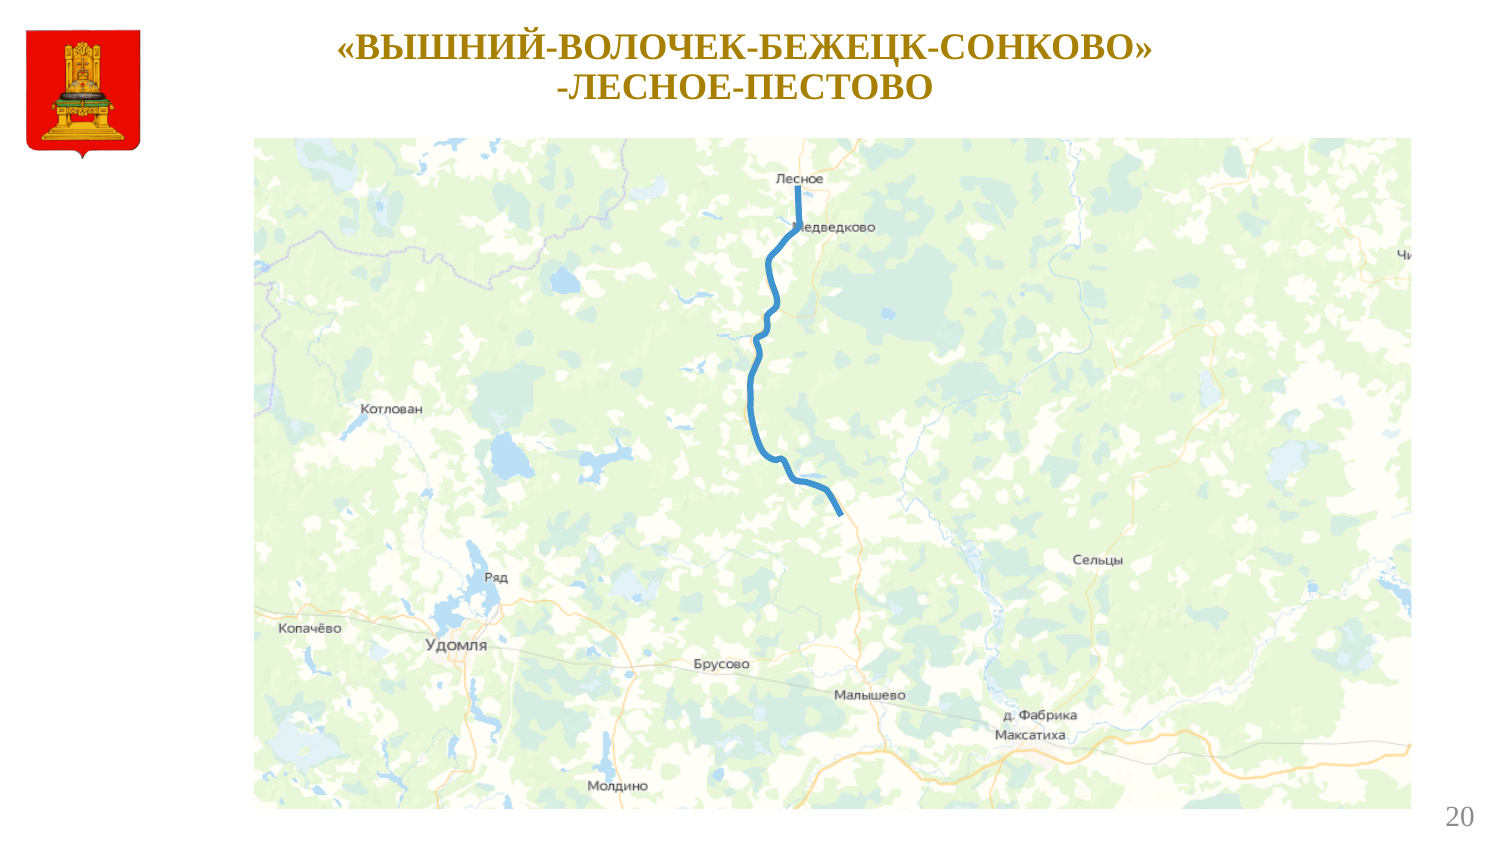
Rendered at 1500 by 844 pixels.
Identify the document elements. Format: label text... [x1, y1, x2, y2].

title «ВЫШНИЙ-ВОЛОЧЕК-БЕЖЕЦК-СОНКОВО» -ЛЕСНОЕ-ПЕСТОВО [159, 32, 1332, 103]
picture [253, 138, 1412, 809]
slide_number 20 [1139, 792, 1490, 838]
picture [23, 23, 148, 166]
